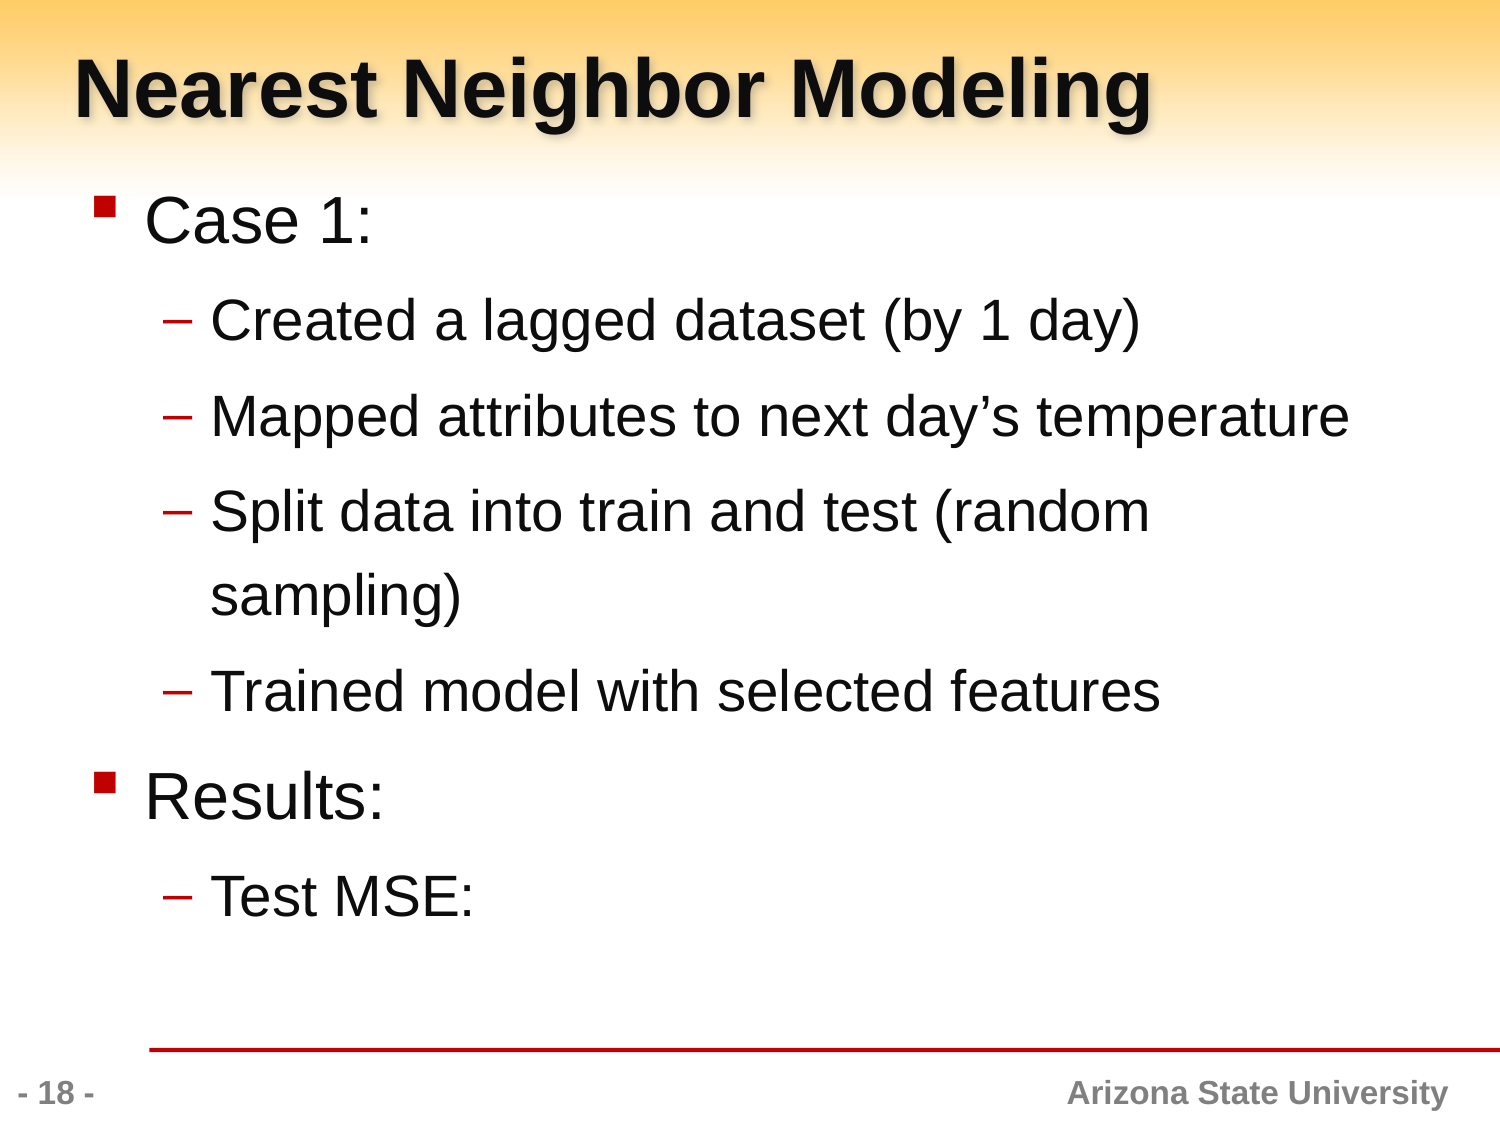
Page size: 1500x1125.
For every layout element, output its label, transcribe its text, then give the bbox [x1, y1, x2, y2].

picture [0, 0, 1500, 198]
slide_number - 18 - [0, 1063, 113, 1125]
title Nearest Neighbor Modeling [72, 18, 1424, 150]
list Case 1: Created a lagged dataset (by 1 day) Mapped attributes to next day’s temperature Split data into train and test (random sampling) Trained model with selected features Results: Test MSE: [73, 152, 1424, 992]
